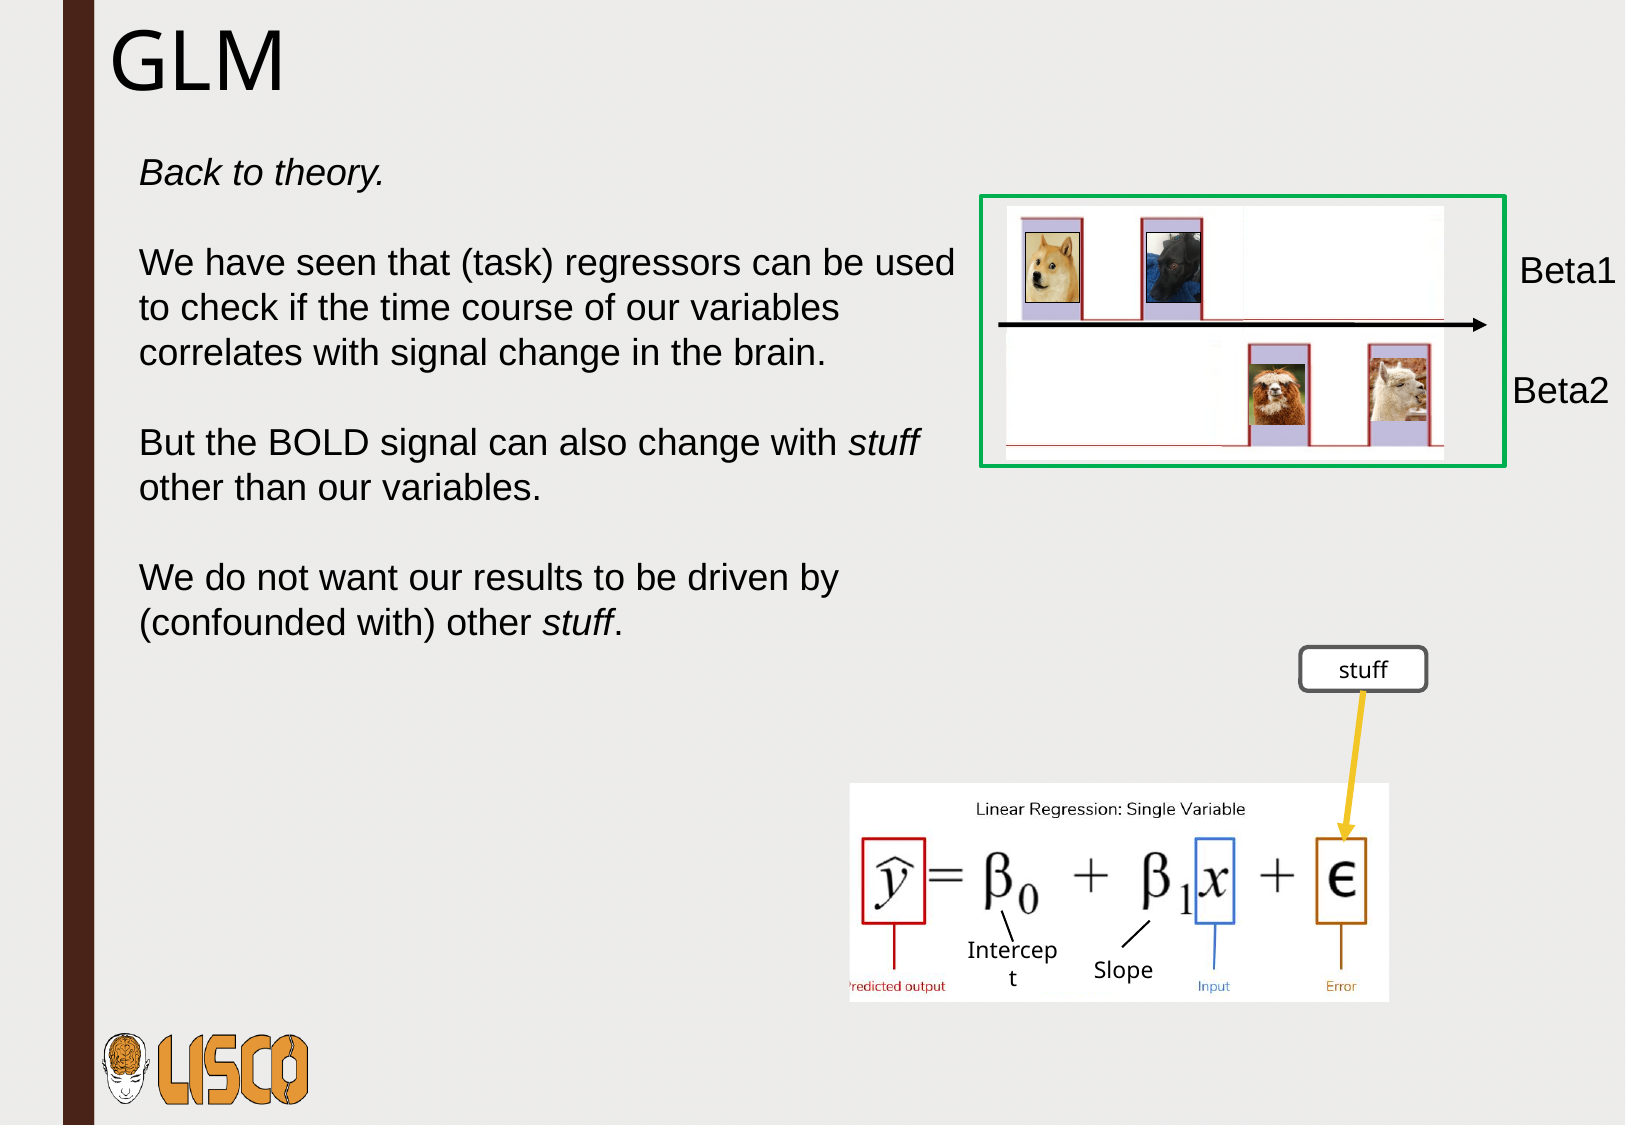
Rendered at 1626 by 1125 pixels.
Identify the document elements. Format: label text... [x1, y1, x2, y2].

picture [95, 0, 1626, 1125]
picture [0, 0, 63, 1125]
text_box GLM [93, 0, 1200, 122]
text_box [1449, 318, 1488, 332]
text_box Beta2 [1497, 358, 1625, 419]
text_box [979, 194, 1507, 468]
text_box Back to theory. We have seen that (task) regressors can be used to check if the time course of our variables correlates with signal change in the brain. But the BOLD signal can also change with stuff other than our variables. We do not want our results to be driven by (confounded with) other stuff. [122, 143, 975, 649]
text_box Beta1 [1504, 238, 1625, 299]
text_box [1343, 690, 1364, 843]
text_box stuff [1298, 644, 1429, 693]
